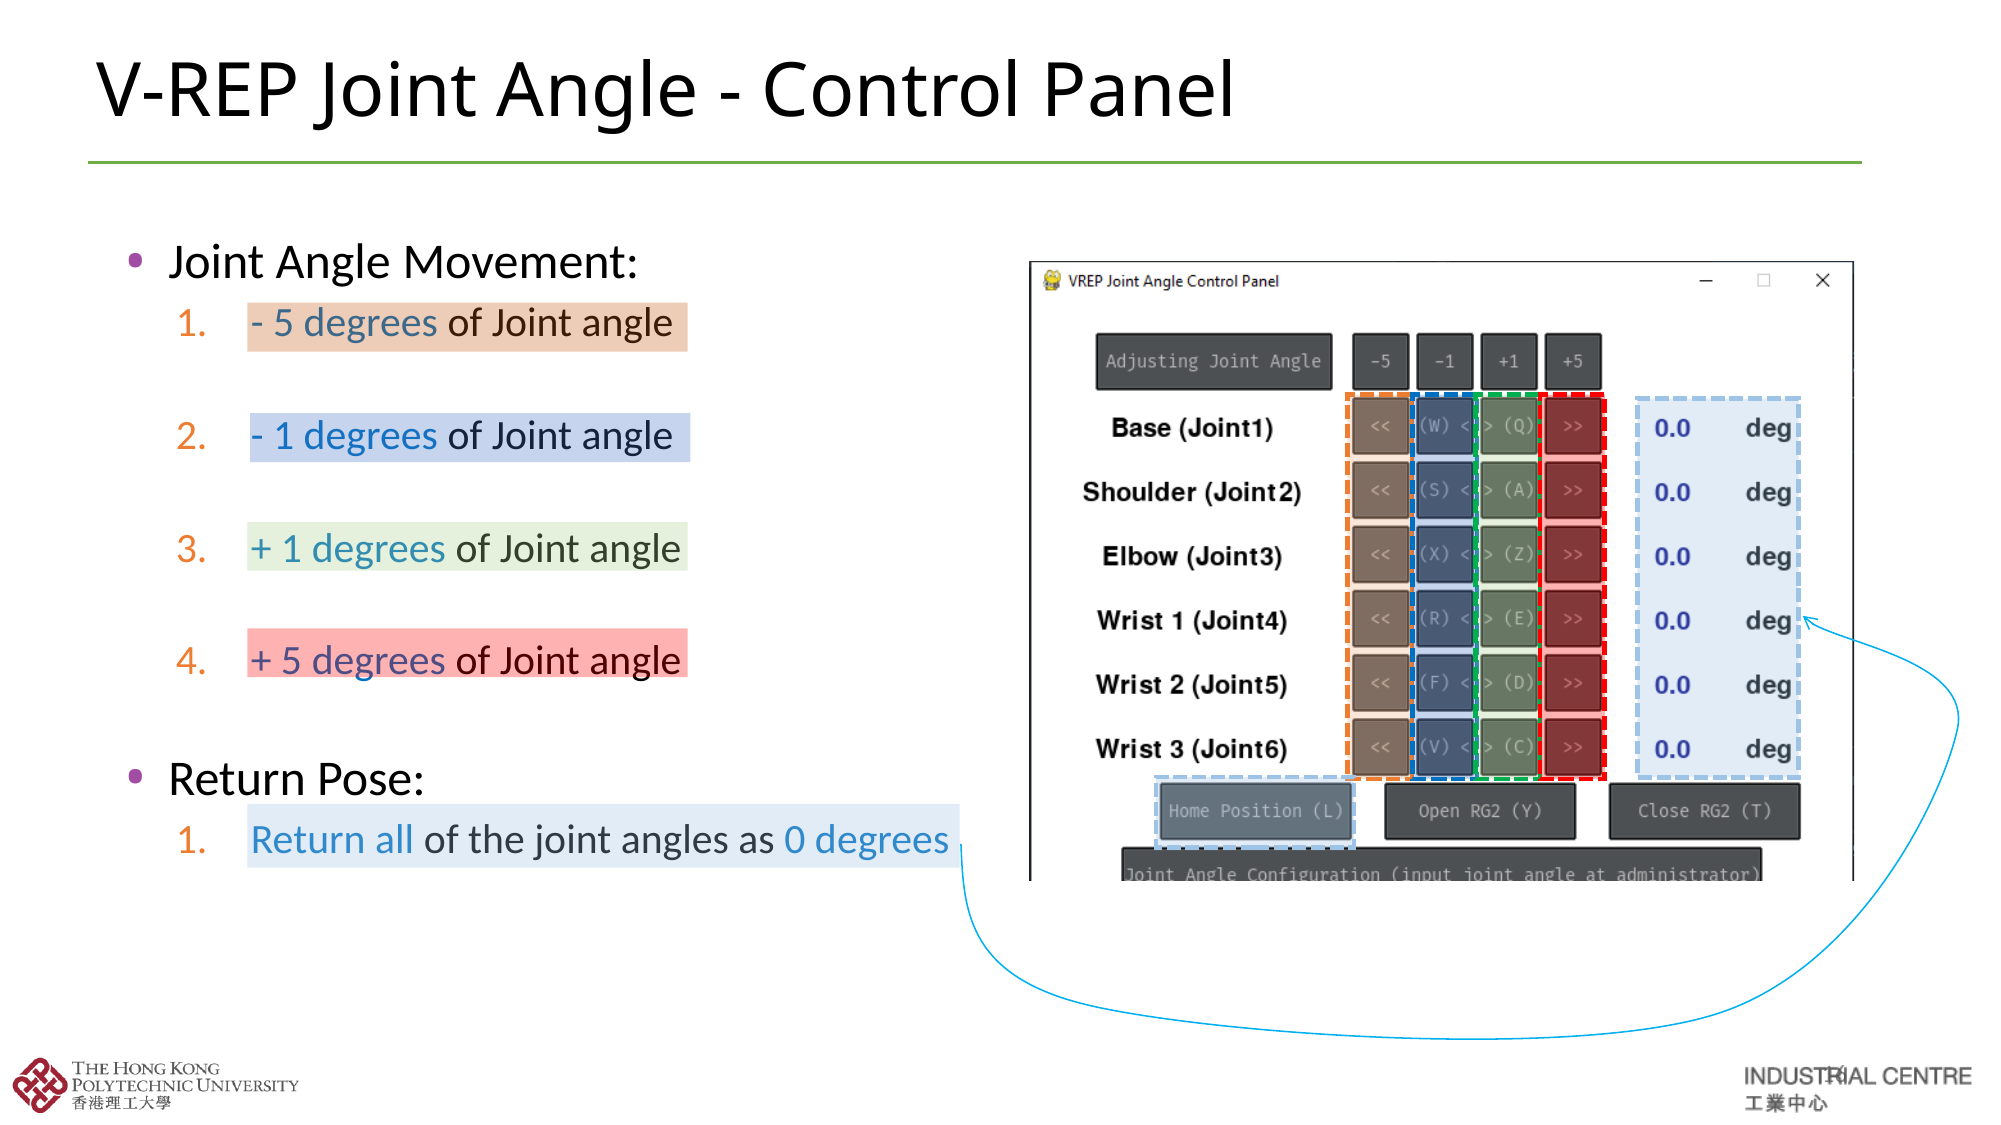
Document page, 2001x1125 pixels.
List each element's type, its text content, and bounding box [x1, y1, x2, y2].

text_box [246, 521, 689, 572]
picture [1029, 261, 1855, 881]
text_box [246, 302, 689, 353]
text_box [249, 412, 691, 463]
title V-REP Joint Angle - Control Panel [81, 21, 1732, 163]
picture [1737, 1052, 1988, 1113]
text_box [68, 196, 1844, 1029]
slide_number 16 [1412, 1042, 1863, 1103]
text_box [246, 803, 961, 869]
text_box [960, 640, 1959, 1040]
text_box Joint Angle Movement: - 5 degrees of Joint angle - 1 degrees of Joint angle + 1 degrees of Joint angle + 5 degrees of Joint angle Return Pose: Return all of the joint angles as 0 degrees [93, 221, 1869, 1054]
text_box [246, 627, 689, 678]
picture [12, 1056, 299, 1113]
